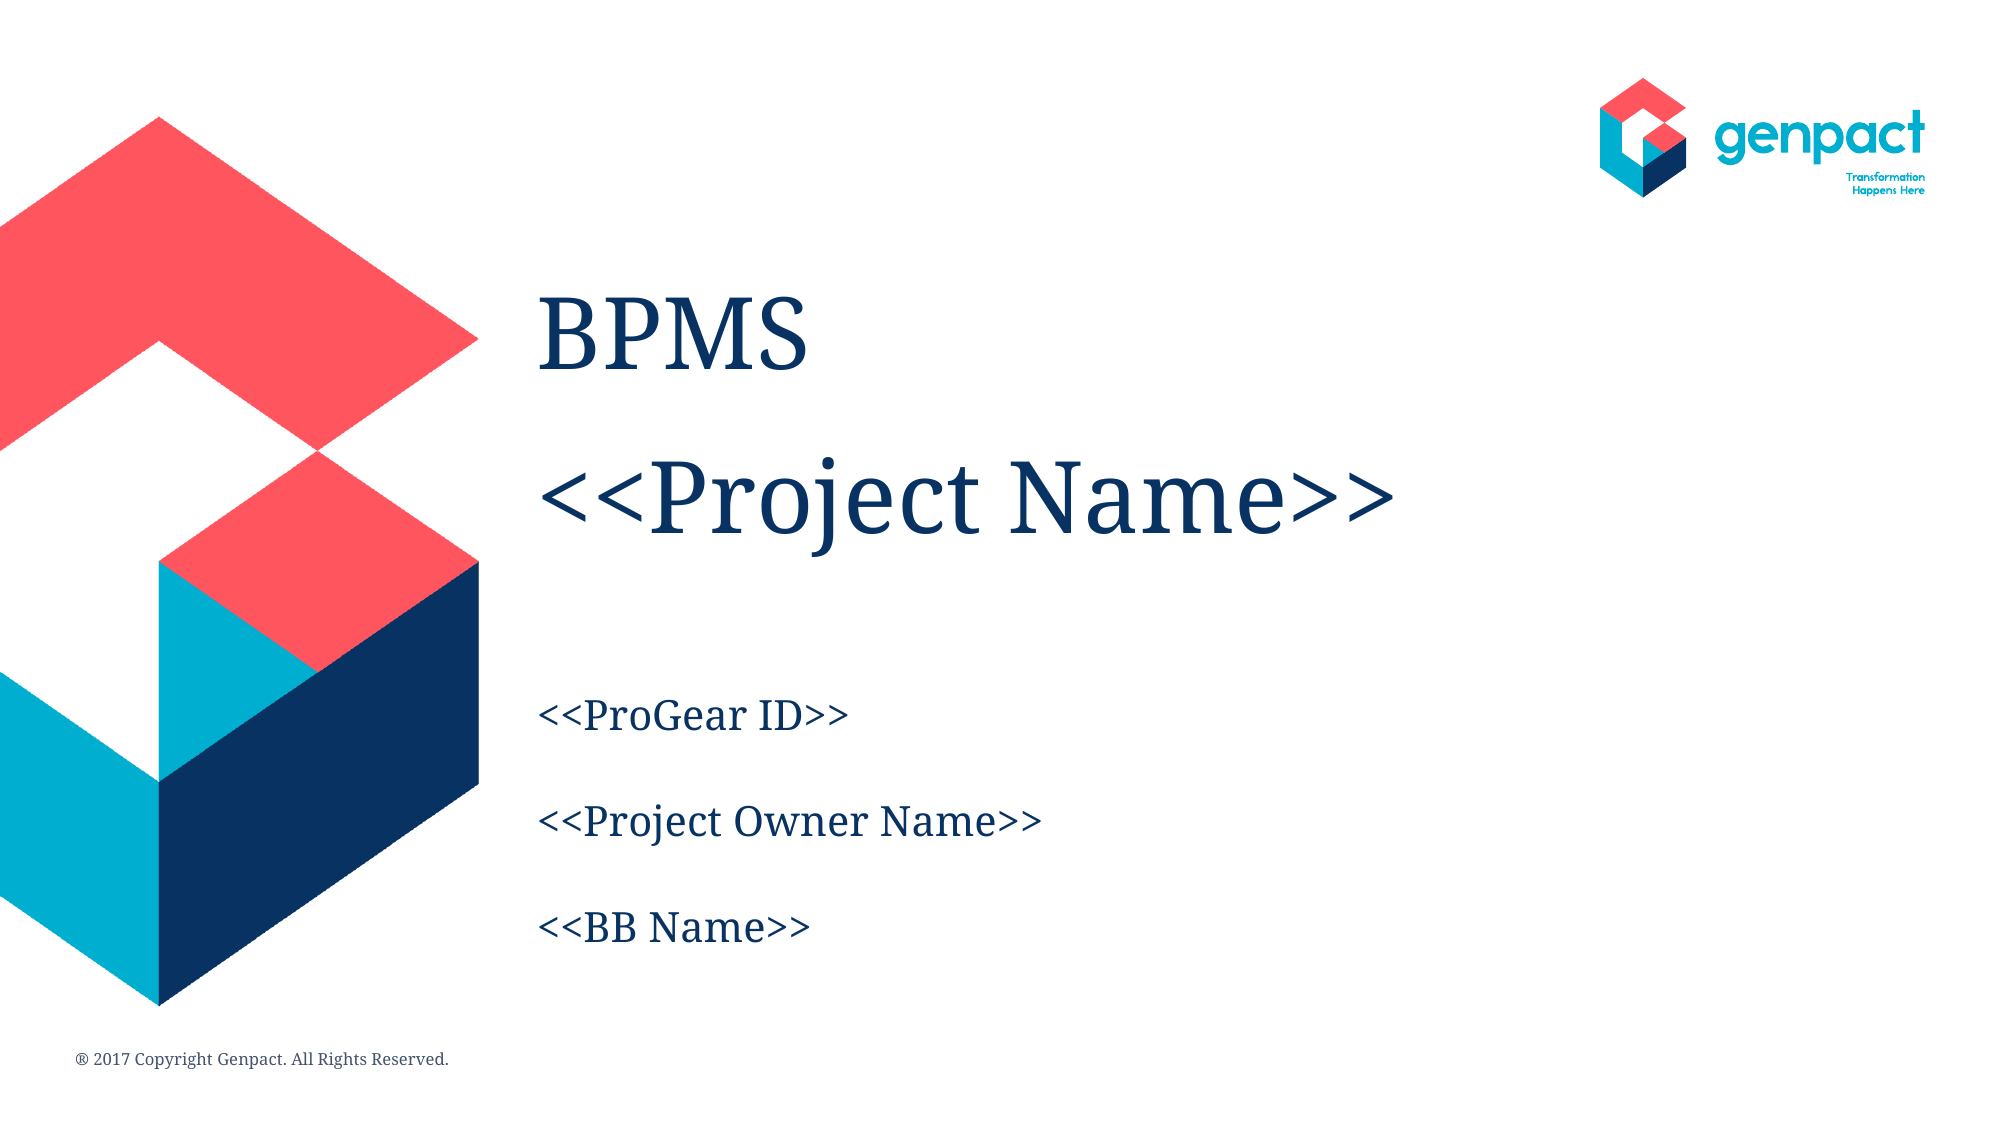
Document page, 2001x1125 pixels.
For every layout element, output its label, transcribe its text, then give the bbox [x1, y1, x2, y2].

text_box BPMS [522, 262, 1863, 398]
list <<Project Name>> [522, 426, 1863, 624]
picture [0, 0, 2001, 1125]
text_box <<ProGear ID>> <<Project Owner Name>> <<BB Name>> [522, 624, 1863, 975]
